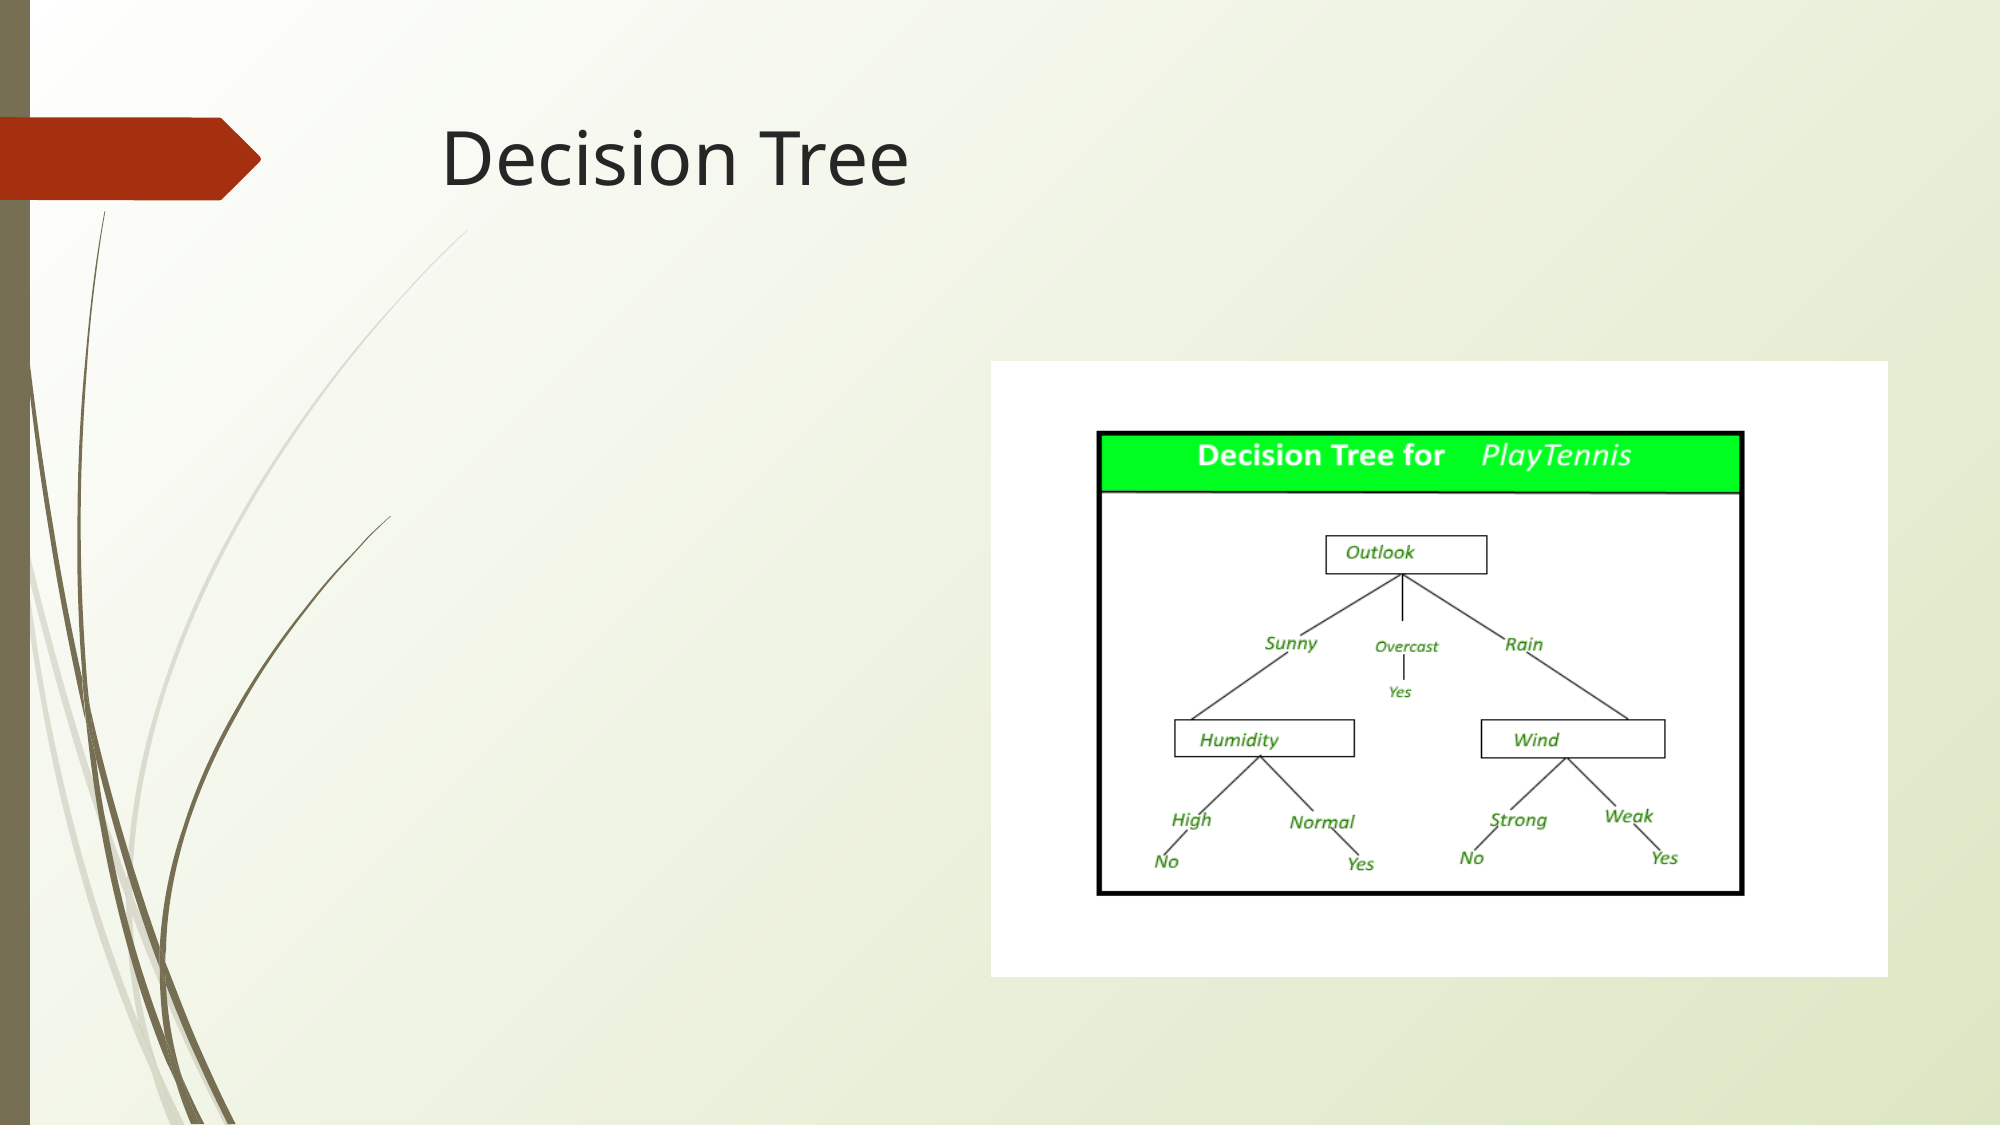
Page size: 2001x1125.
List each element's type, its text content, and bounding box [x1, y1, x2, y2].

title Decision Tree [425, 102, 1888, 313]
picture [991, 360, 1888, 977]
